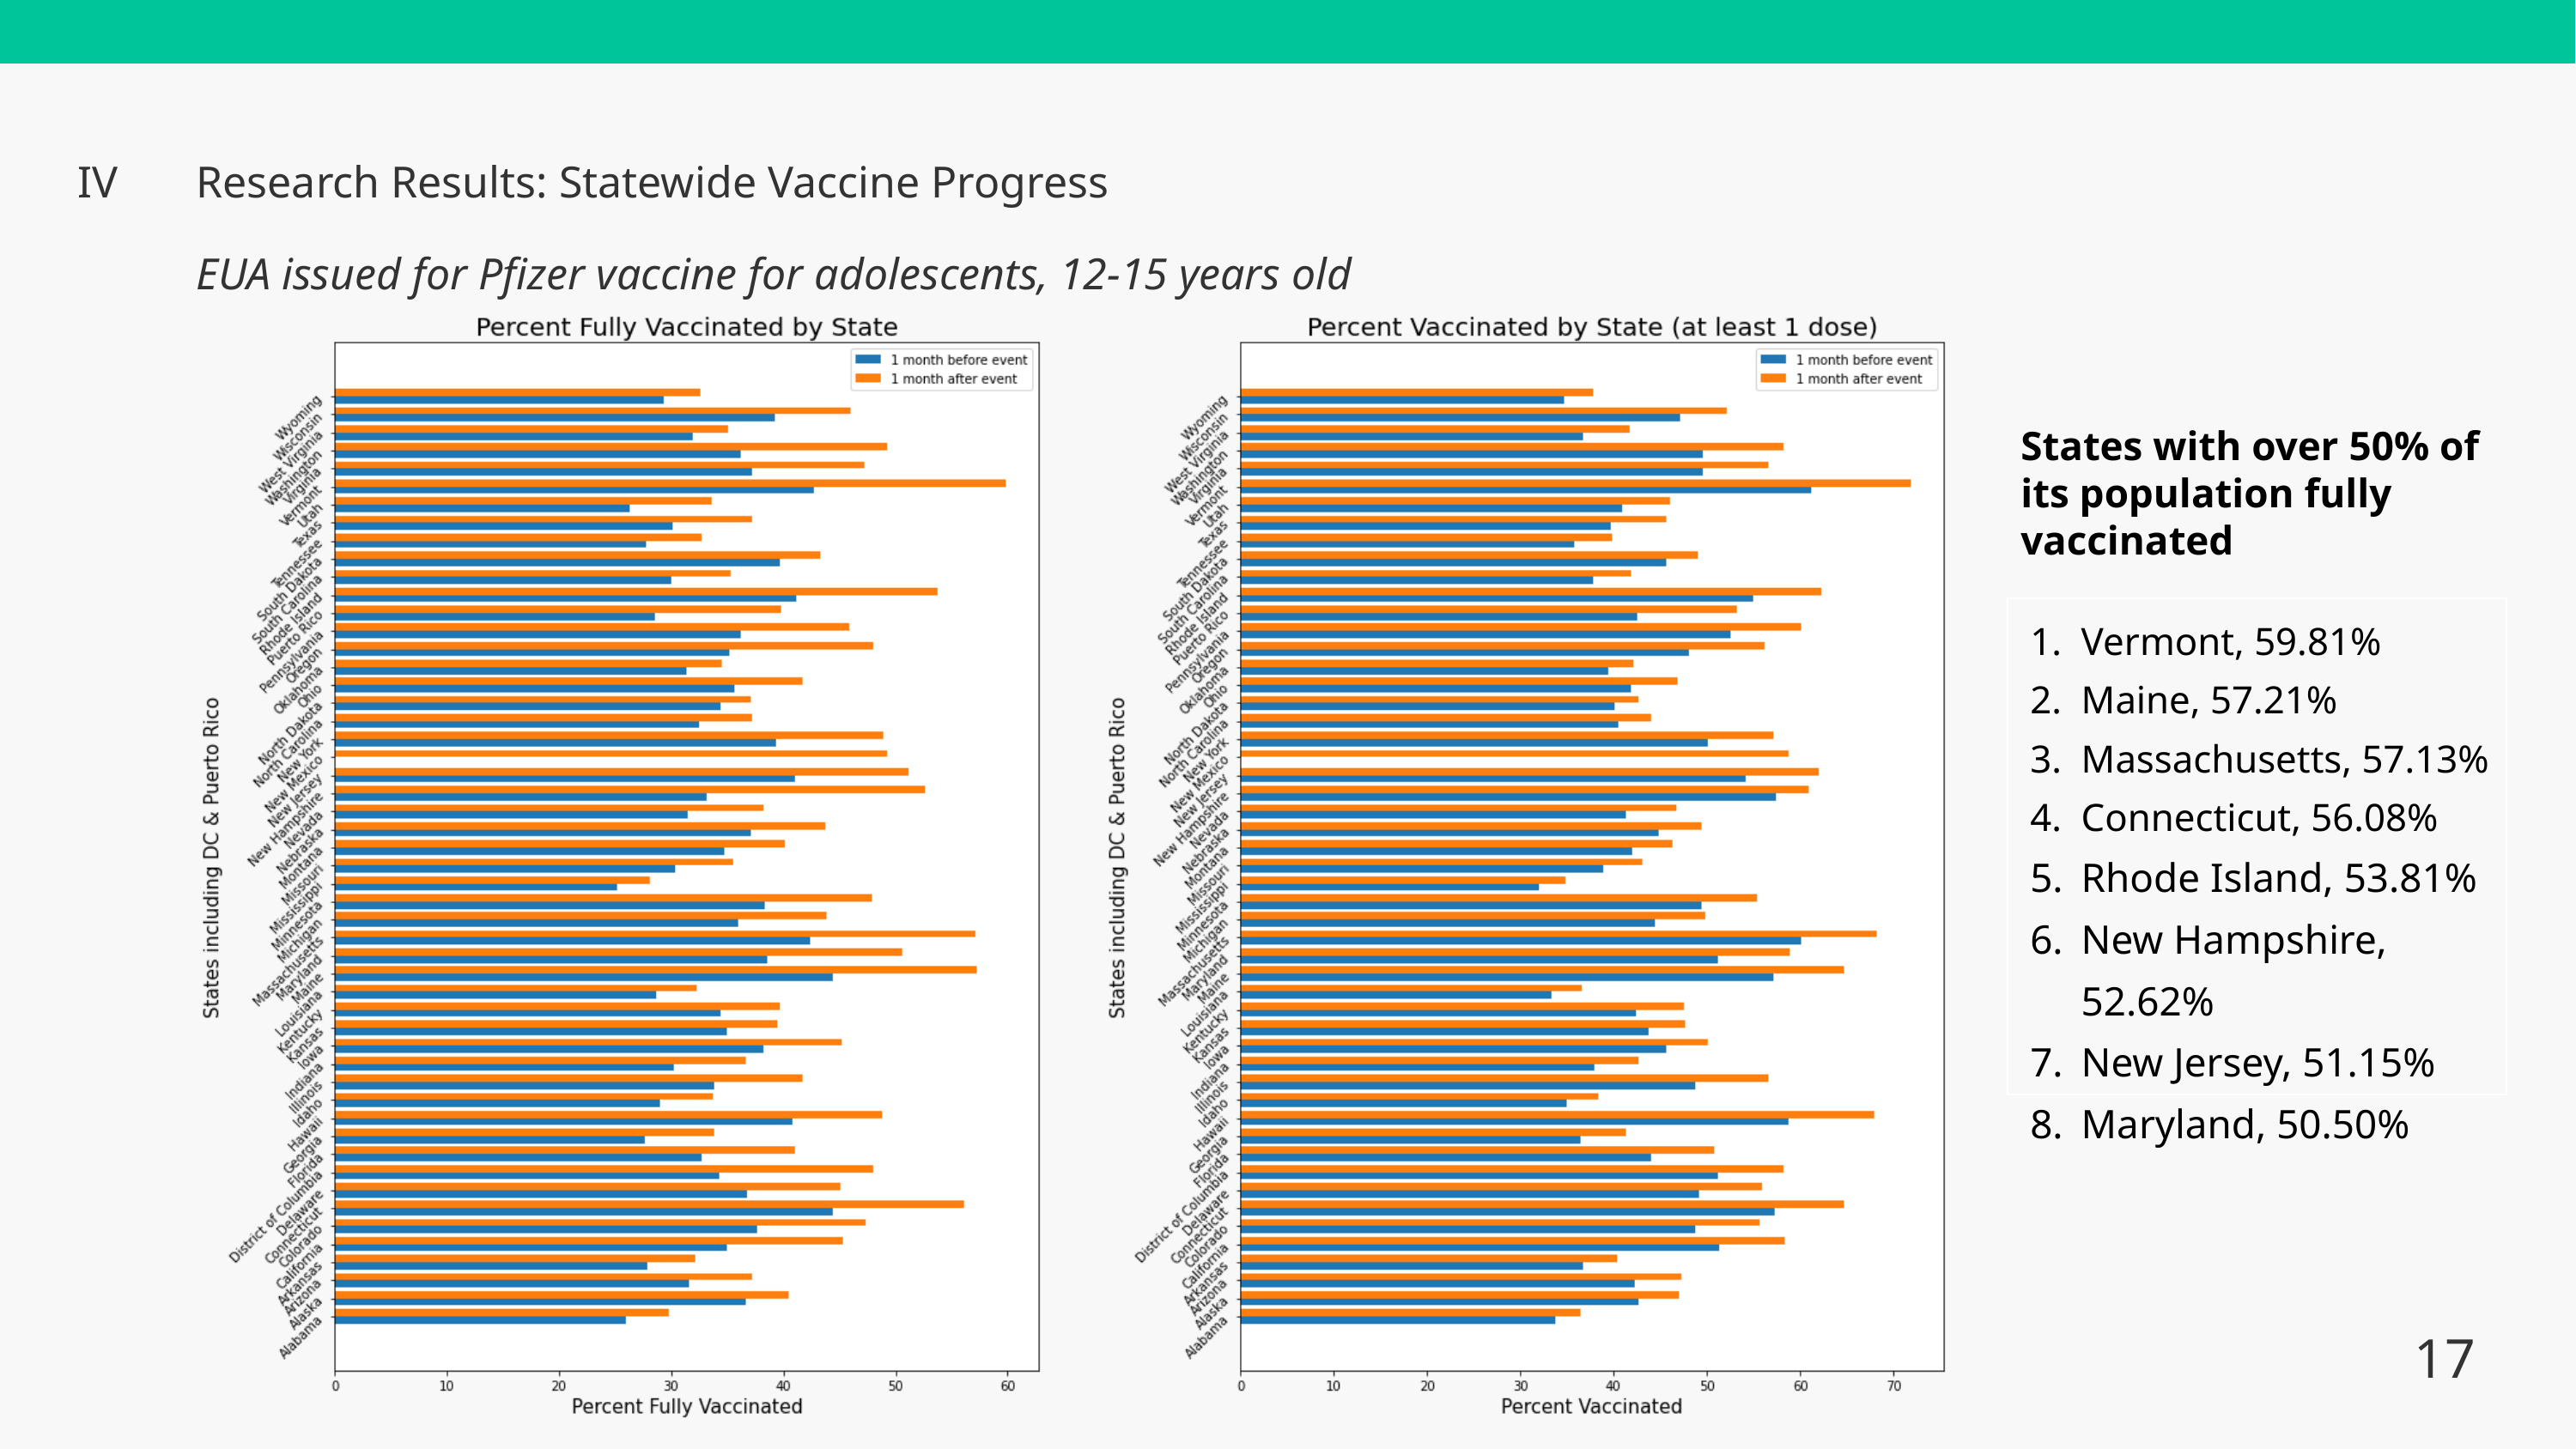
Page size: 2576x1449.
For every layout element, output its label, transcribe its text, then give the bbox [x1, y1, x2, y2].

text_box Research Results: Statewide Vaccine Progress [196, 144, 1689, 207]
picture [1102, 308, 1953, 1426]
text_box [0, 0, 2575, 64]
picture [196, 308, 1048, 1426]
text_box IV [59, 144, 136, 207]
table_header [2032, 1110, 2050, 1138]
table_header Vermont, 59.81% Maine, 57.21% Massachusetts, 57.13% Connecticut, 56.08% Rhode Island, 53.81% New Hampshire, 52.62% New Jersey, 51.15% Maryland, 50.50% [2008, 599, 2506, 1094]
text_box 17 [2397, 1286, 2494, 1390]
text_box EUA issued for Pfizer vaccine for adolescents, 12-15 years old [196, 237, 1689, 299]
text_box States with over 50% of its population fully vaccinated [2008, 408, 2535, 576]
